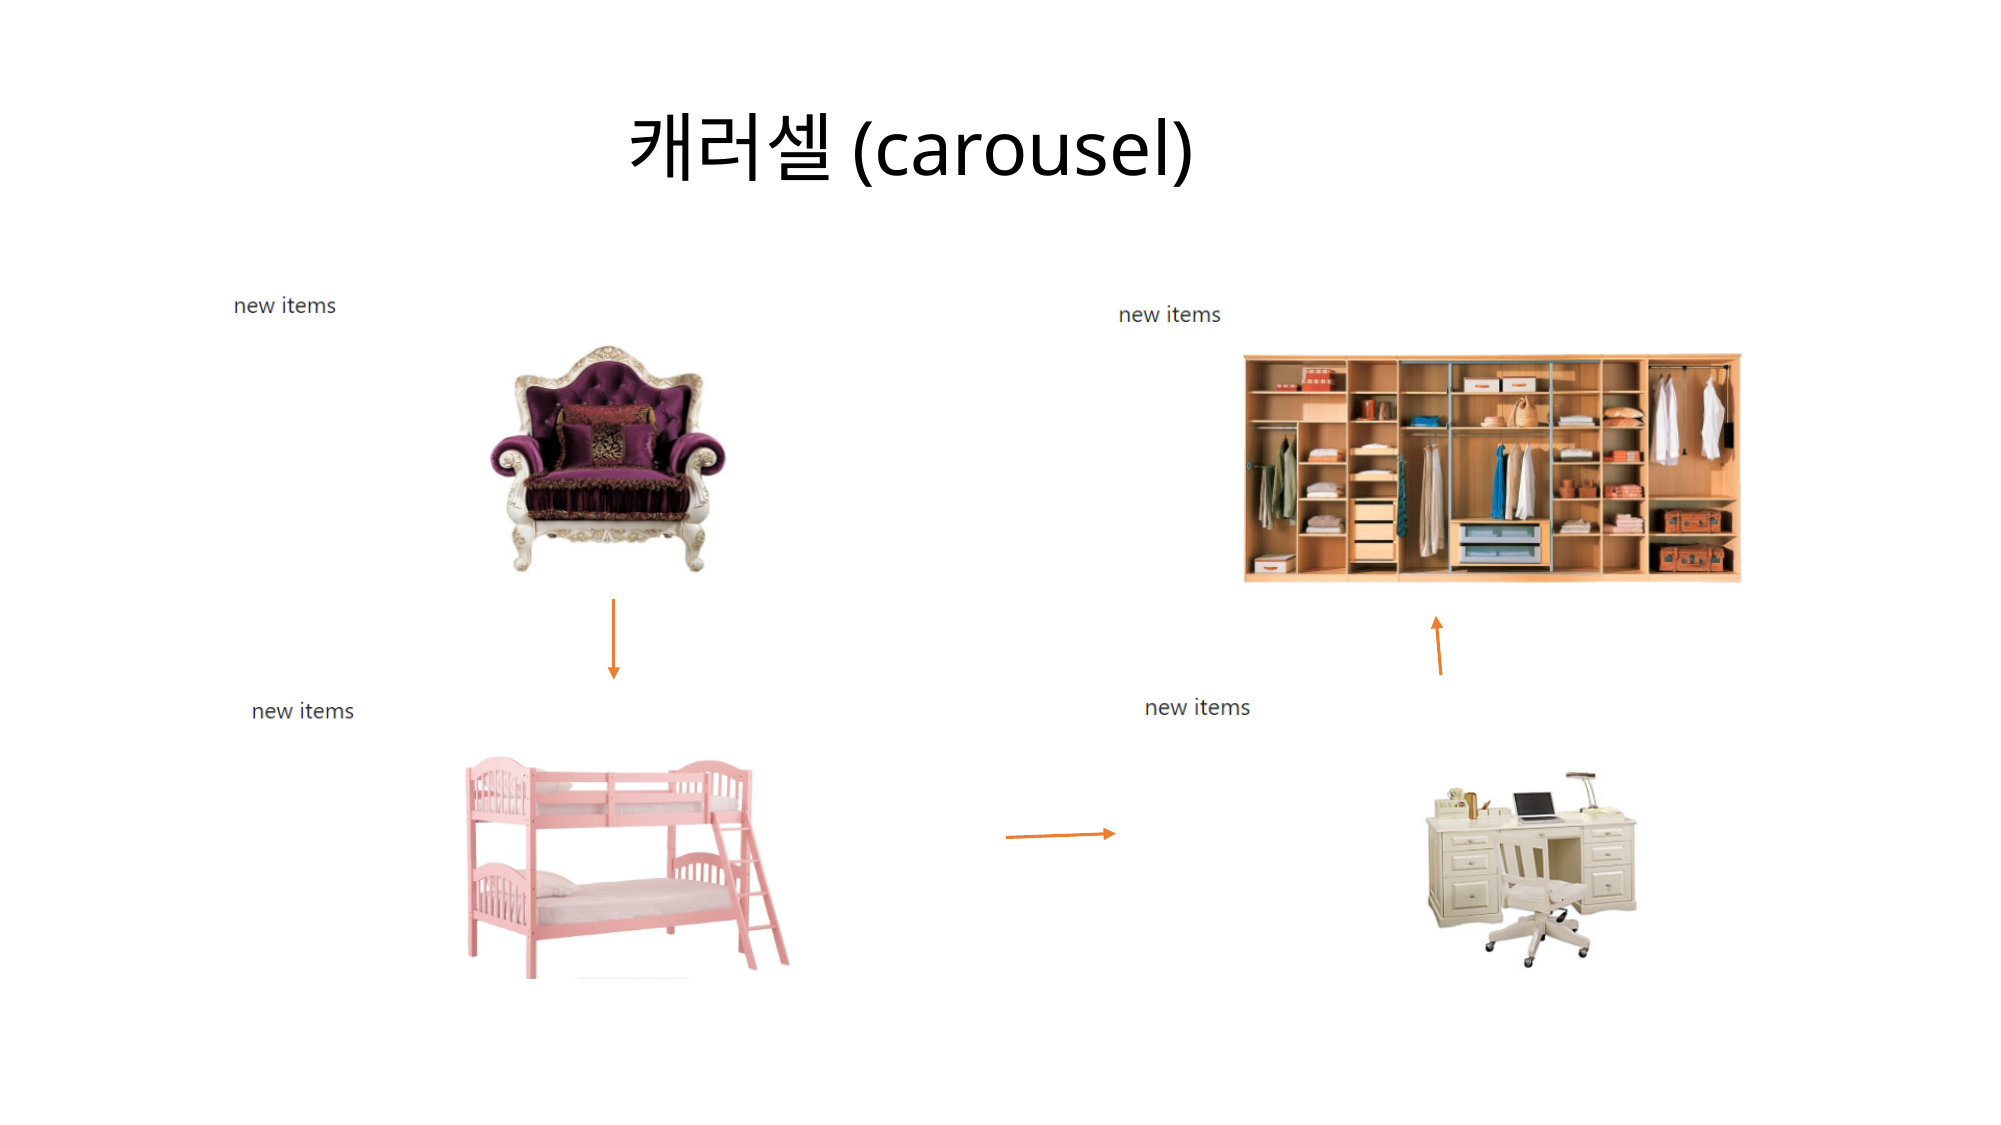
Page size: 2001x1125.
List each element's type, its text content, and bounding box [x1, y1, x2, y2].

picture [1082, 280, 1790, 616]
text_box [1435, 615, 1441, 675]
title 캐러셀(carousel) [612, 42, 2000, 260]
picture [219, 289, 1009, 599]
picture [221, 679, 1006, 996]
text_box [1005, 833, 1116, 838]
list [1115, 675, 1766, 992]
